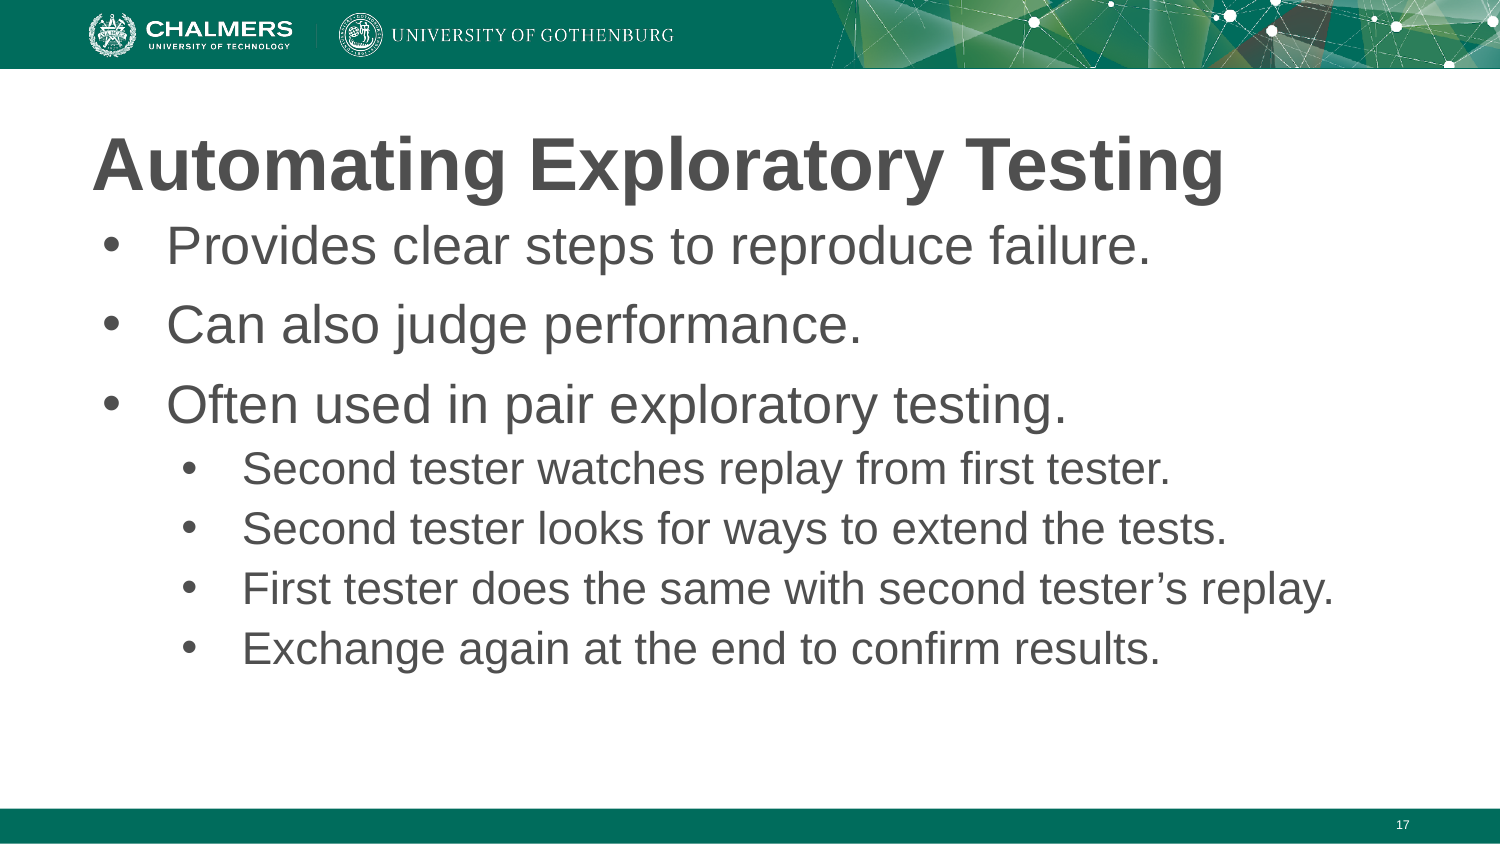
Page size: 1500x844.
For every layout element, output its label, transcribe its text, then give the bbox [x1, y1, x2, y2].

picture [759, 0, 1500, 68]
title Automating Exploratory Testing [76, 100, 1425, 210]
slide_number ‹#› [1074, 809, 1425, 844]
picture [64, 0, 696, 85]
list Provides clear steps to reproduce failure. Can also judge performance. Often used in pair exploratory testing. Second tester watches replay from first tester. Second tester looks for ways to extend the tests. First tester does the same with second tester’s replay. Exchange again at the end to confirm results. [76, 210, 1425, 782]
